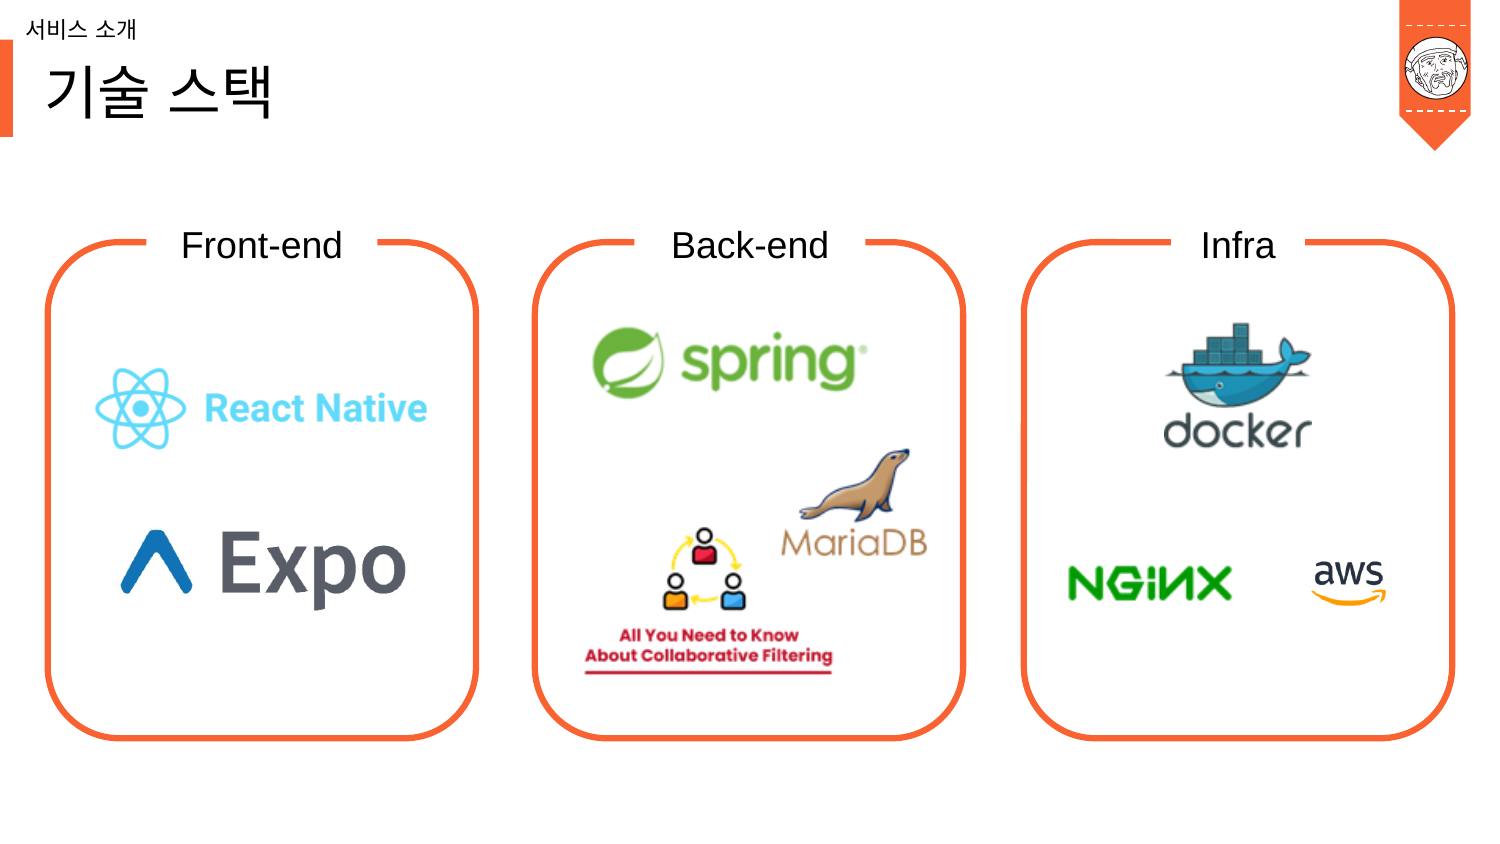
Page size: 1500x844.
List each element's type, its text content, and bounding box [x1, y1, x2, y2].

picture [581, 312, 880, 410]
text_box Infra [1171, 206, 1305, 279]
picture [86, 365, 438, 452]
picture [1403, 36, 1470, 101]
picture [1164, 312, 1312, 460]
title 서비스 소개 [10, 1, 189, 56]
picture [1311, 561, 1386, 607]
picture [547, 446, 930, 688]
title 기술 스택 [29, 41, 1428, 136]
text_box [534, 242, 964, 739]
text_box [47, 242, 476, 739]
text_box Front-end [146, 206, 378, 279]
text_box [1023, 242, 1453, 739]
picture [113, 519, 411, 617]
picture [1042, 502, 1259, 666]
text_box Back-end [634, 206, 866, 279]
